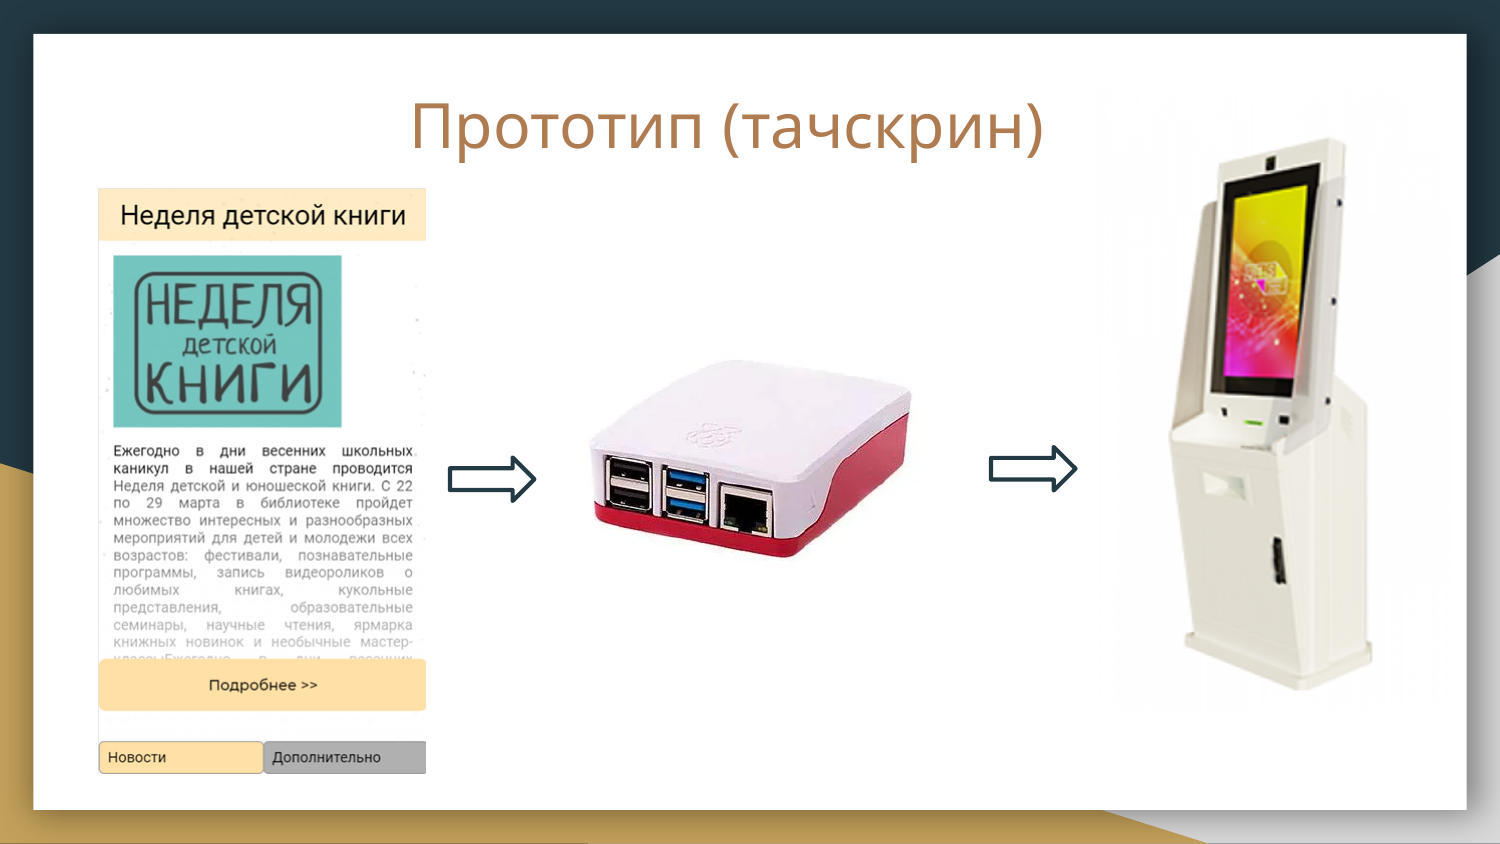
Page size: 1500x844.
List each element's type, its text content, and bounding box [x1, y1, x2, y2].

text_box [447, 455, 537, 503]
picture [1096, 88, 1452, 711]
text_box [988, 445, 1078, 493]
title Прототип (тачскрин) [111, 70, 1343, 228]
picture [98, 188, 426, 775]
picture [548, 298, 964, 617]
